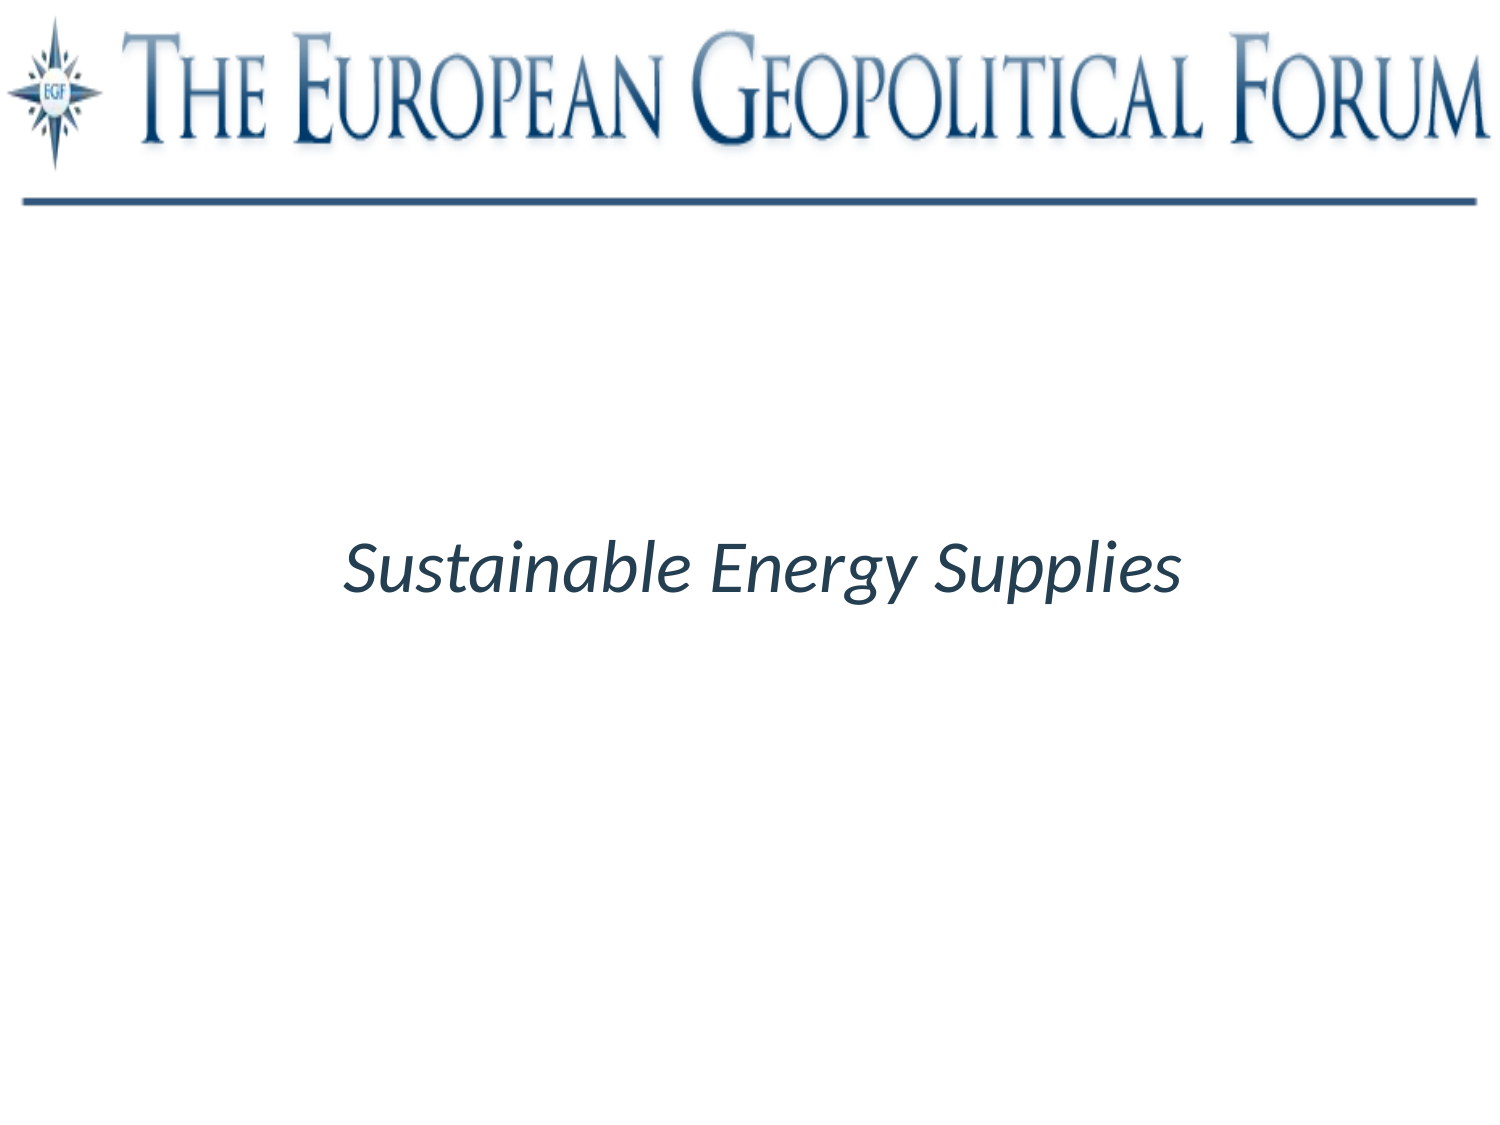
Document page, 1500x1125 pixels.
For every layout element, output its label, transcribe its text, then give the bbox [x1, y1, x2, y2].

title Sustainable Energy Supplies [88, 468, 1439, 657]
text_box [0, 0, 1500, 209]
